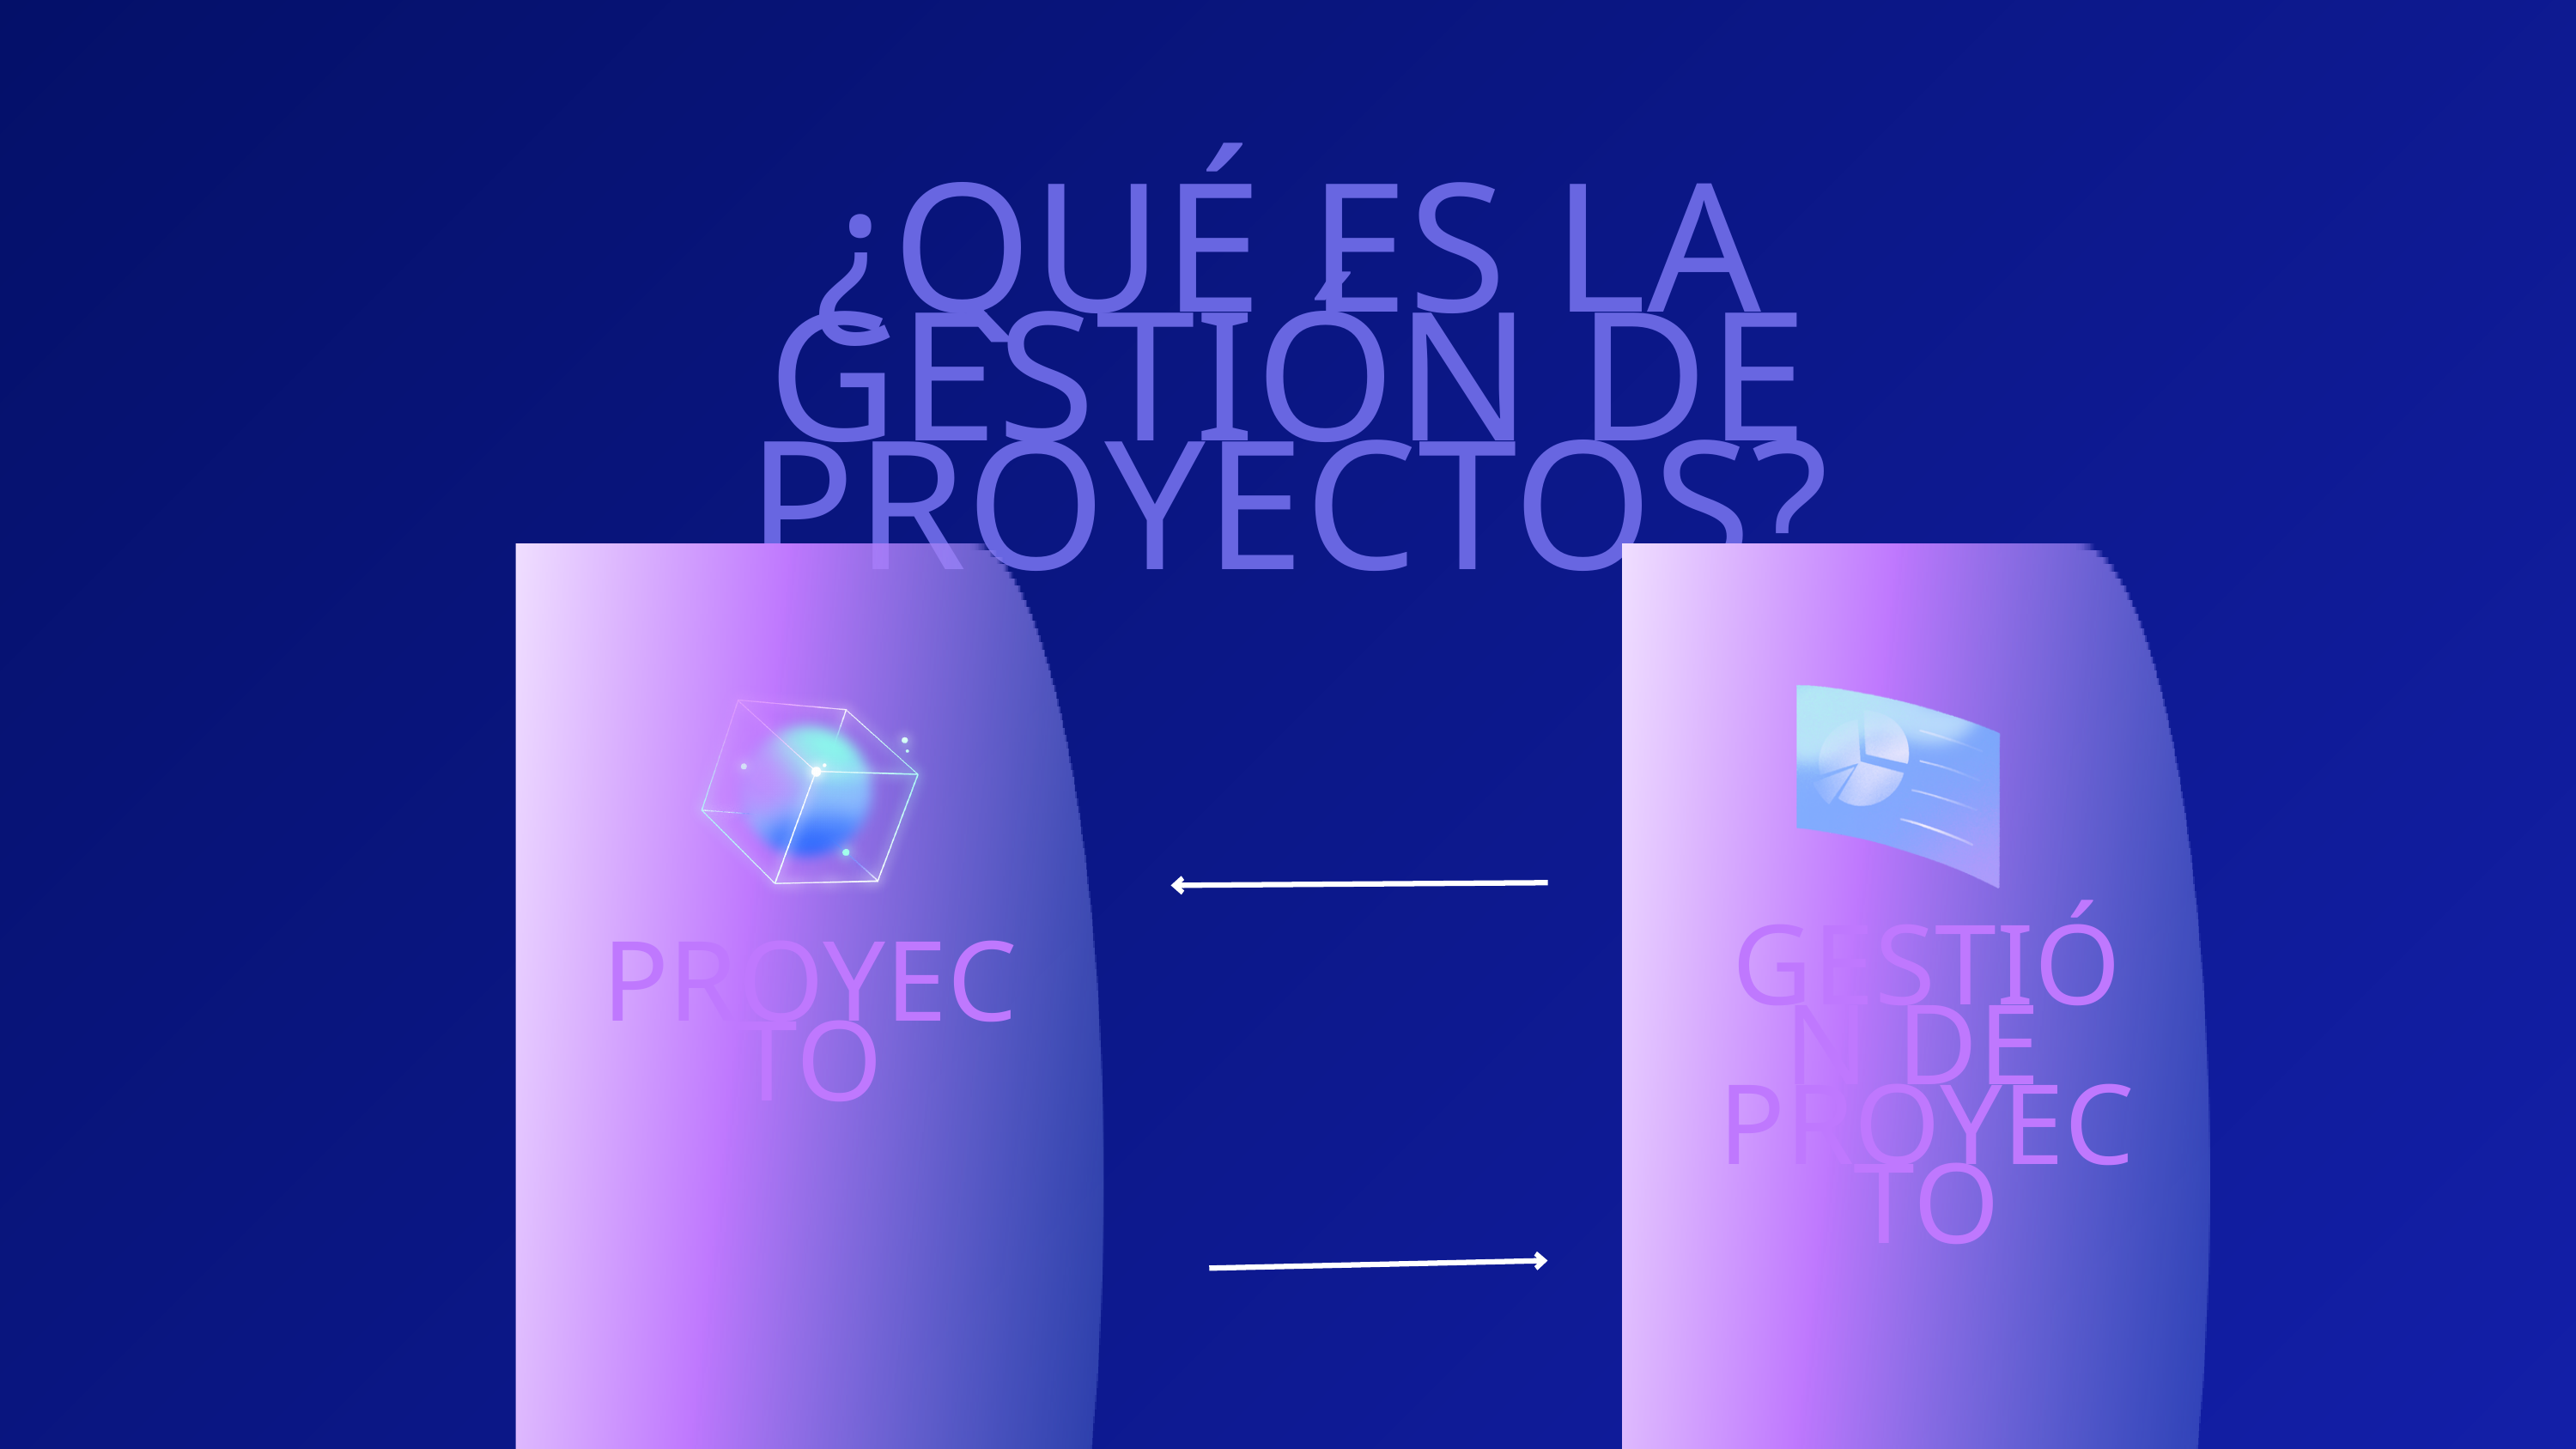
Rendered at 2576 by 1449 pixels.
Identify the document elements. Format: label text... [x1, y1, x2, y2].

text_box GESTIÓN DE PROYECTO [1695, 947, 2159, 1266]
text_box [515, 543, 1104, 1449]
text_box [1796, 684, 2002, 888]
text_box PROYECTO [578, 963, 1042, 1124]
text_box [1622, 543, 2210, 1449]
text_box ¿QUÉ ES LA GESTIÓN DE PROYECTOS? [592, 219, 1984, 606]
text_box [686, 684, 933, 900]
